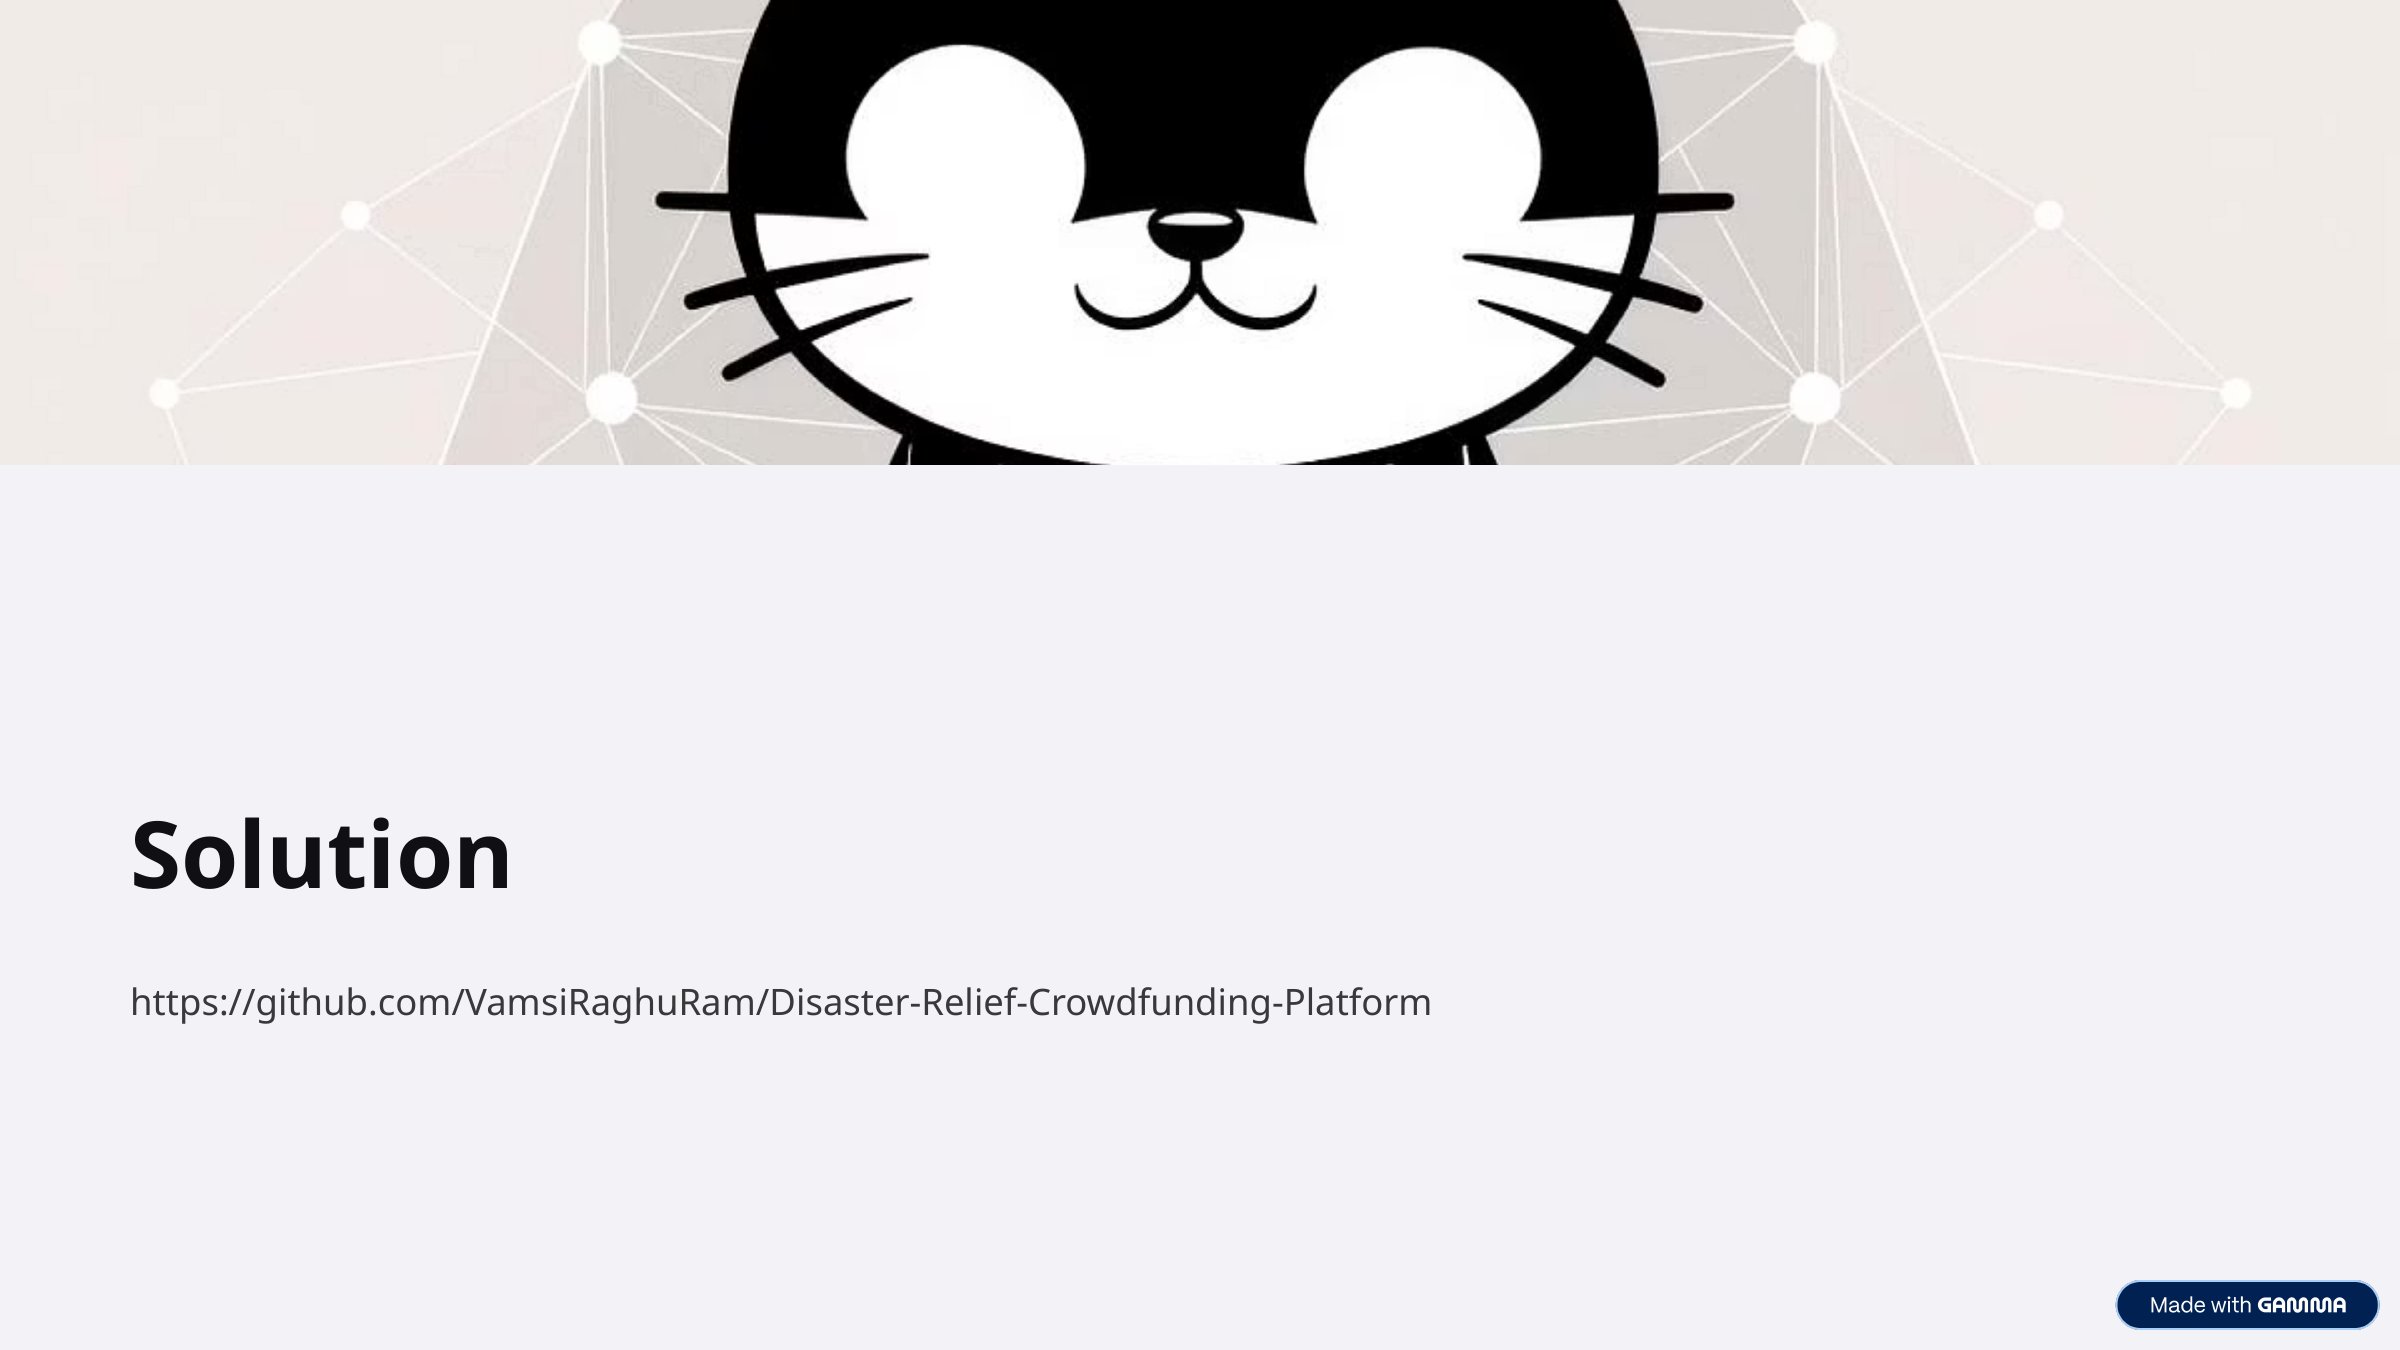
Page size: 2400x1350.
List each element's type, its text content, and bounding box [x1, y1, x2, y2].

picture [2106, 1271, 2389, 1339]
text_box Solution [130, 791, 1061, 908]
picture [0, 0, 2400, 466]
text_box https://github.com/VamsiRaghuRam/Disaster-Relief-Crowdfunding-Platform [130, 963, 2270, 1024]
